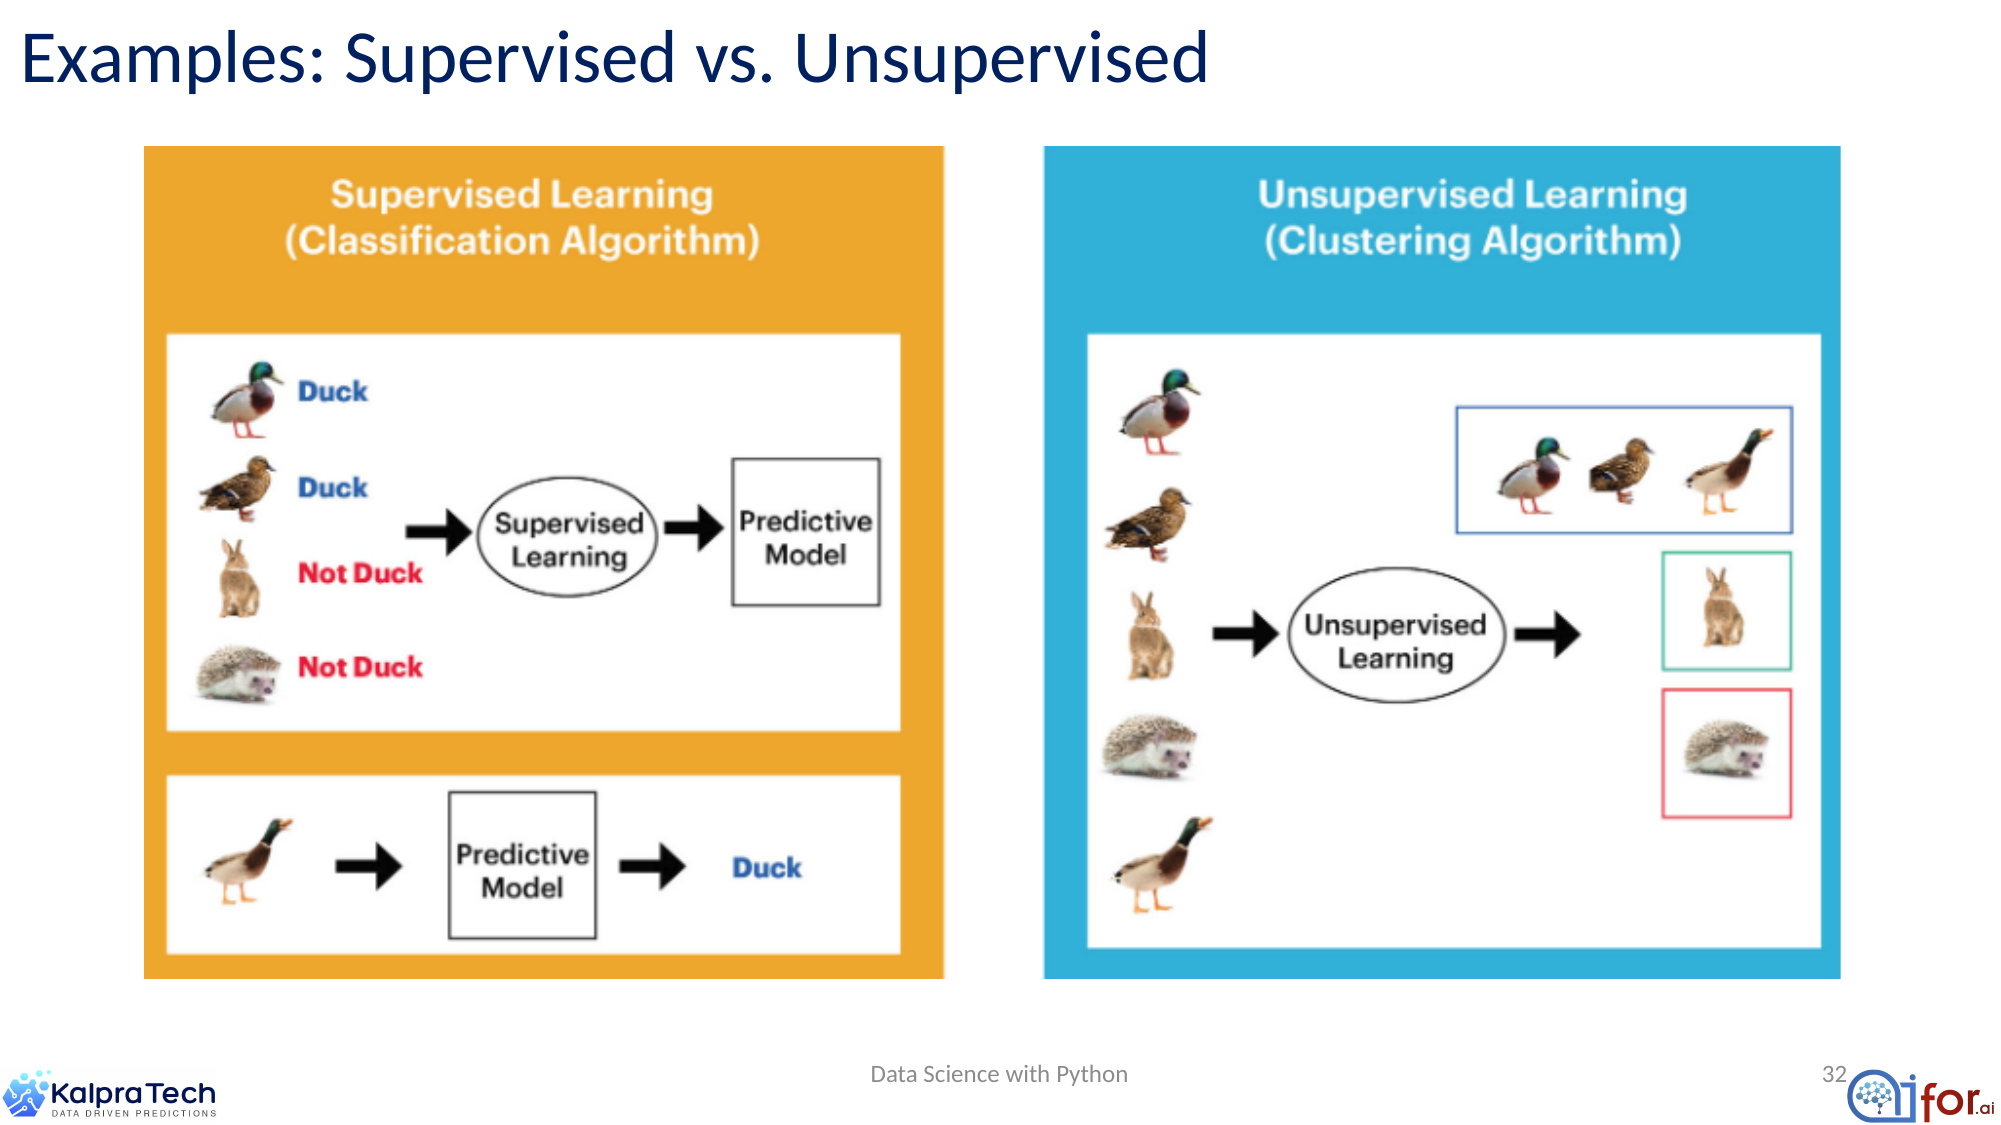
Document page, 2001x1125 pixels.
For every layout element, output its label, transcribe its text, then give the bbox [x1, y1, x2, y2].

slide_number 32 [1412, 1042, 1863, 1103]
footer Data Science with Python [662, 1042, 1338, 1103]
text_box Examples: Supervised vs. Unsupervised [5, 0, 1227, 105]
picture [0, 1066, 218, 1124]
picture [1033, 146, 1841, 979]
picture [1845, 1066, 1999, 1125]
picture [144, 146, 965, 979]
